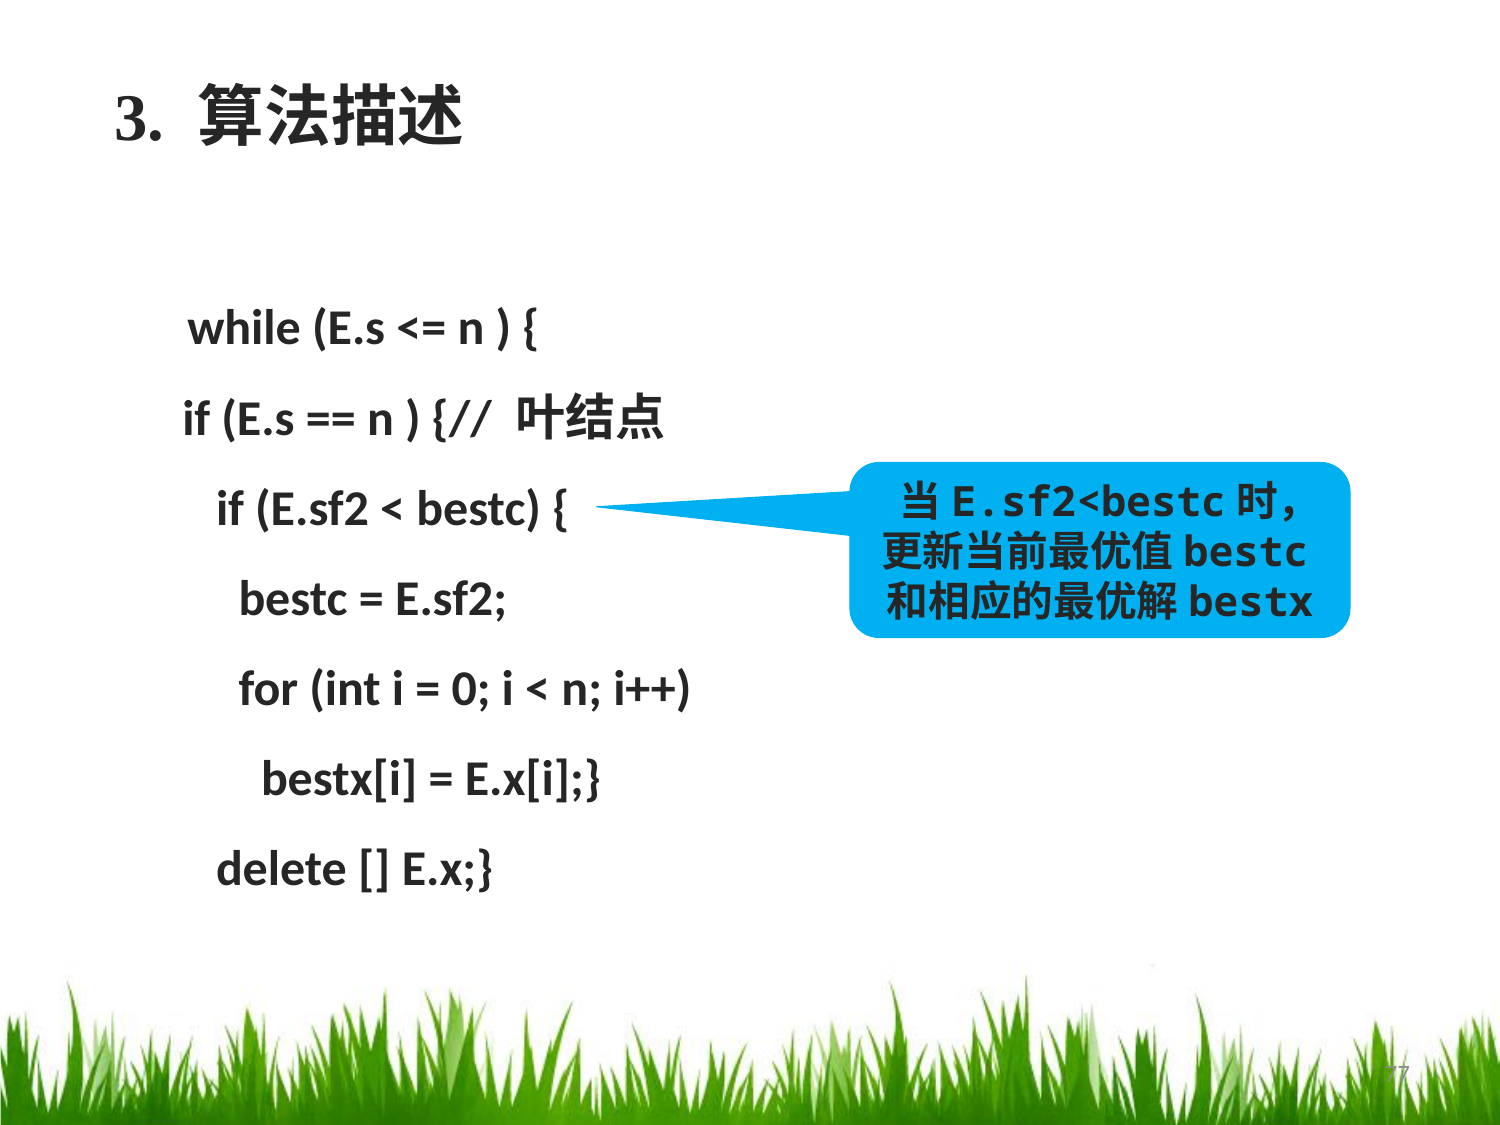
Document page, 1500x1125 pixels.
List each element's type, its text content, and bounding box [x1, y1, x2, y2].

slide_number 77 [1074, 1042, 1425, 1103]
picture [0, 962, 1500, 1125]
text_box while (E.s <= n ) { if (E.s == n ) {// 叶结点 if (E.sf2 < bestc) { bestc = E.sf2; for (int i = 0; i < n; i++) bestx[i] = E.x[i];} delete [] E.x;} [99, 243, 809, 904]
text_box 当E.sf2<bestc时，更新当前最优值bestc和相应的最优解bestx [596, 462, 1351, 638]
text_box 3. 算法描述 [99, 66, 1075, 161]
